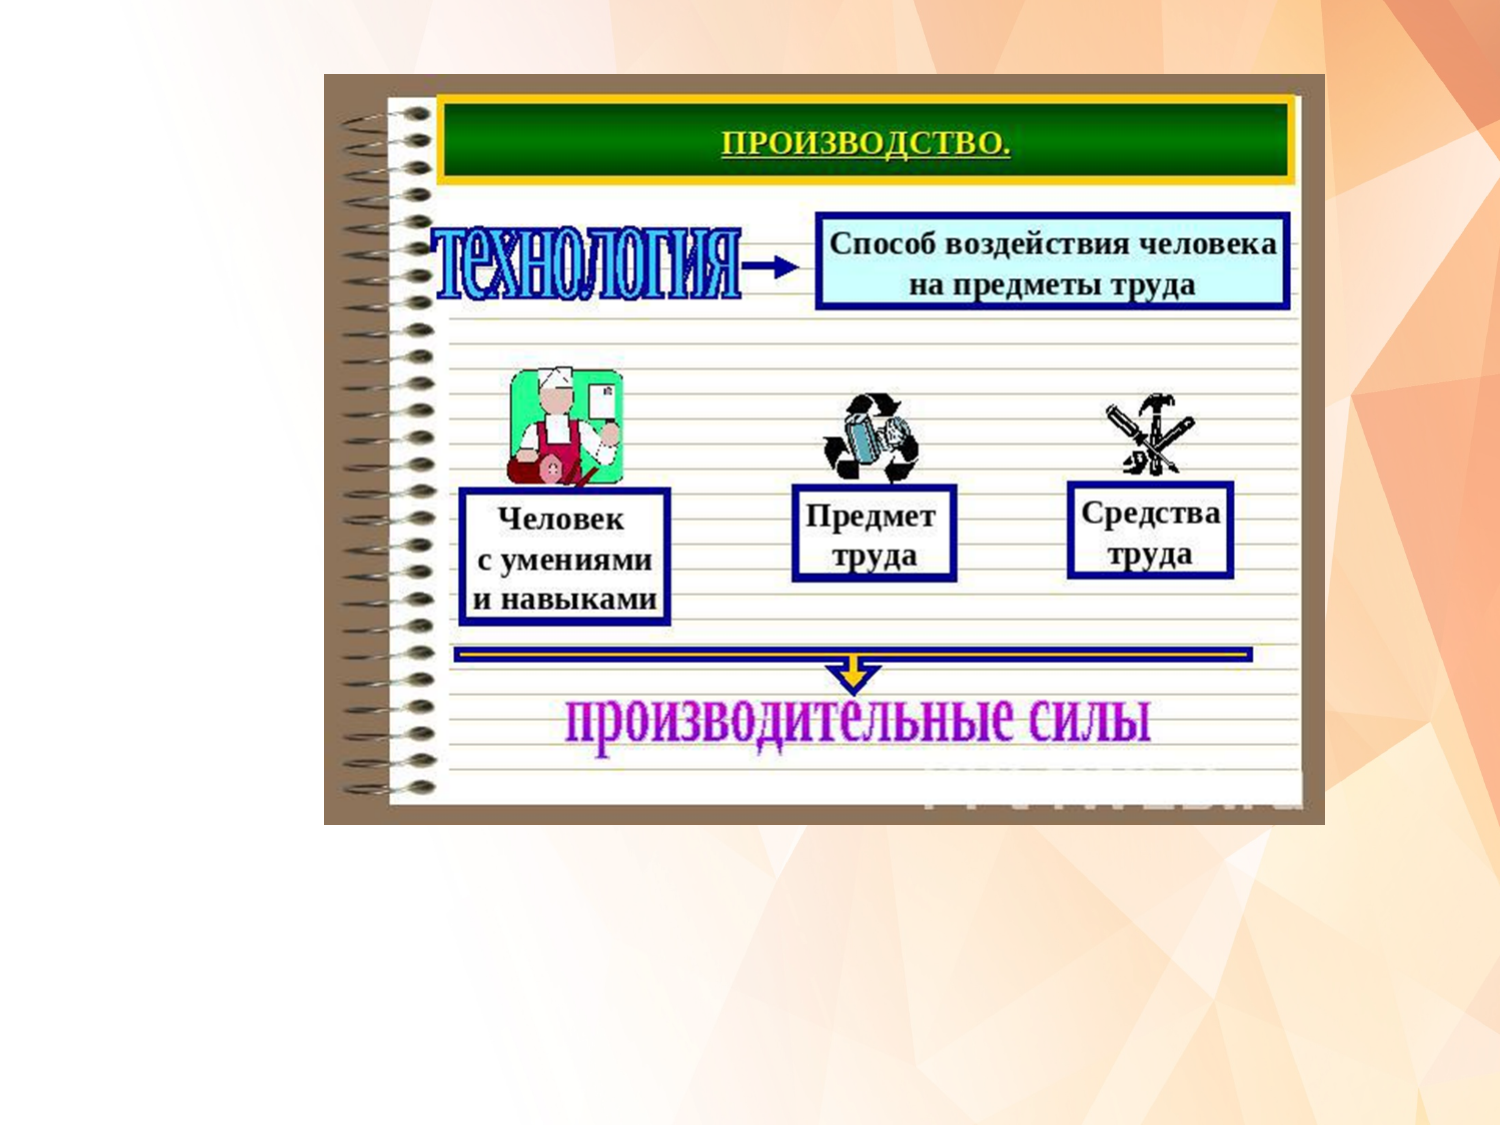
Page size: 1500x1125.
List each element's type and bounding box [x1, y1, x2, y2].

list [324, 74, 1326, 826]
